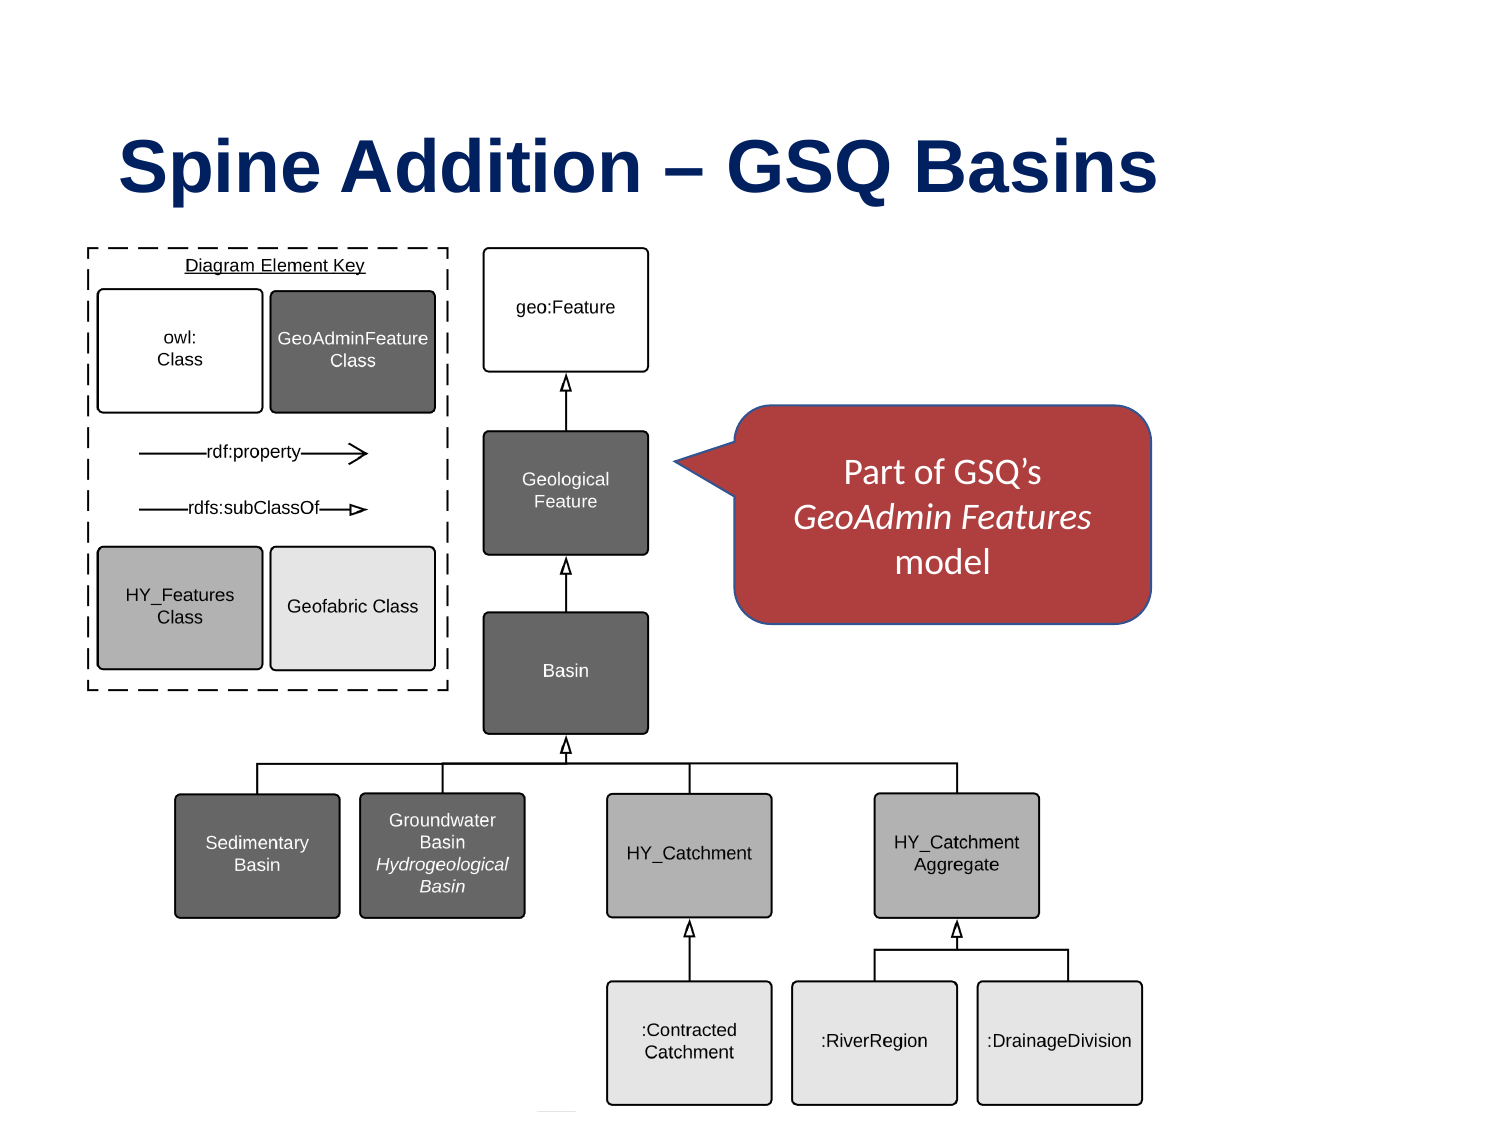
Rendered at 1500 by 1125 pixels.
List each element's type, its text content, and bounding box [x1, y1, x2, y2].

picture [80, 239, 1152, 1112]
title Spine Addition – GSQ Basins [103, 59, 1397, 278]
